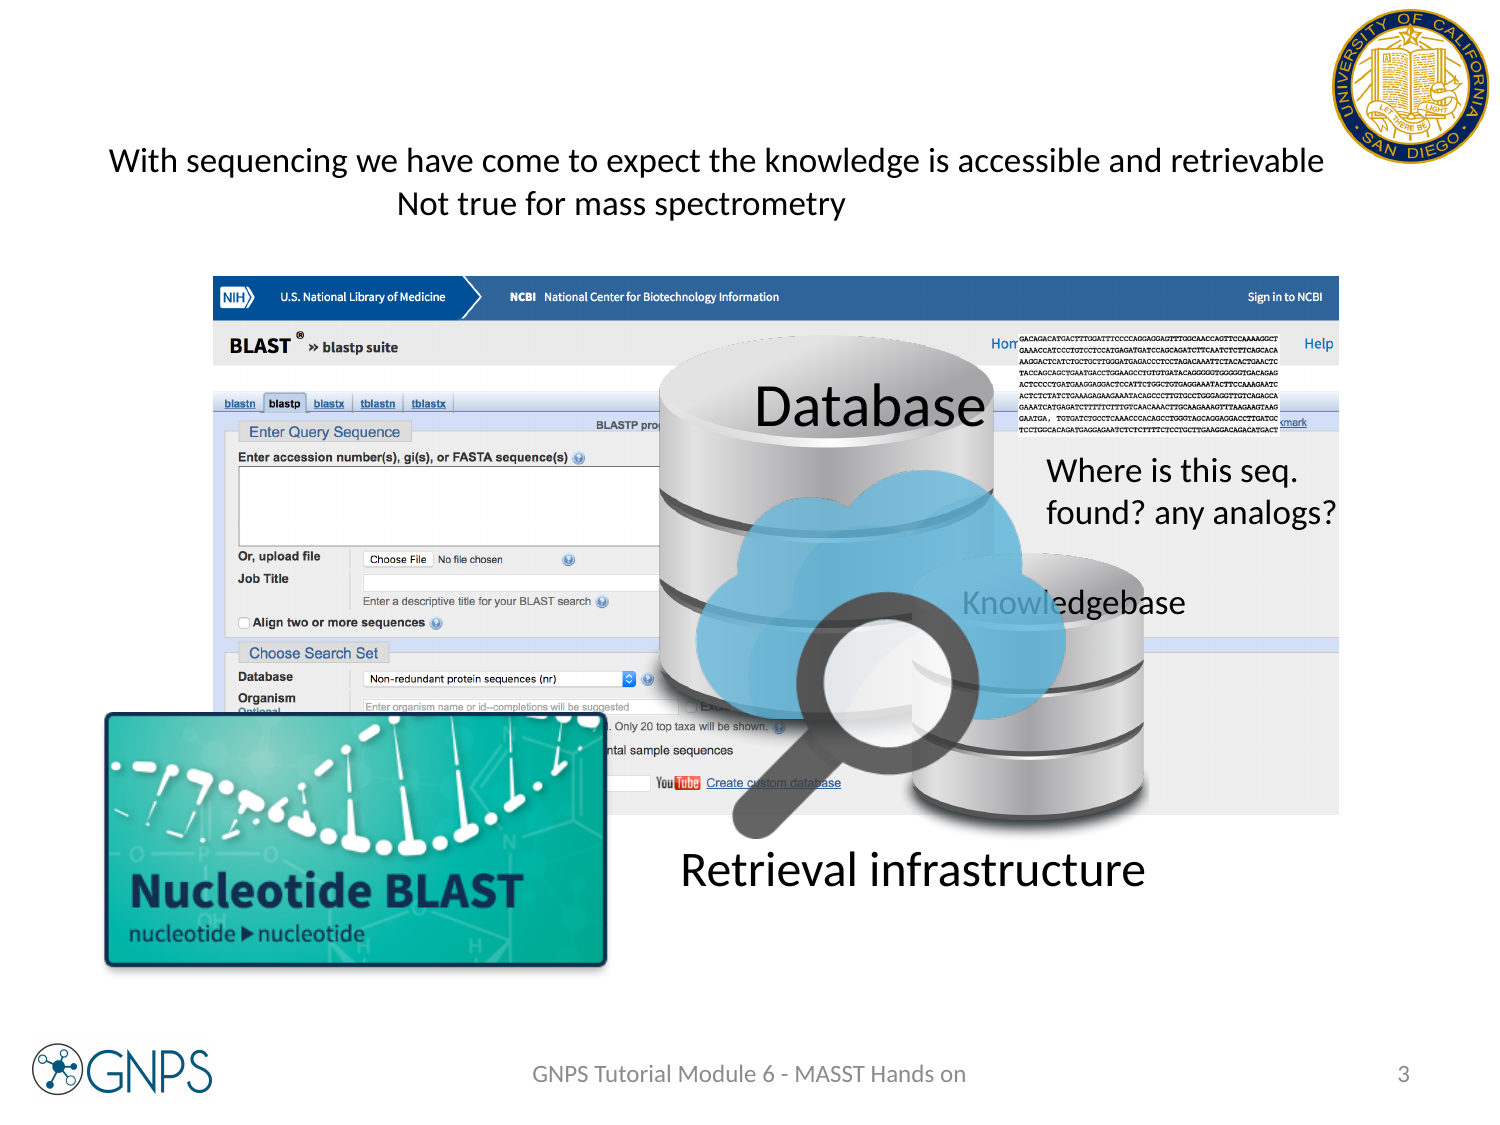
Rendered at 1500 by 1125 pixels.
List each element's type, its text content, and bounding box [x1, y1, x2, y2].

picture [1279, 7, 1500, 165]
footer GNPS Tutorial Module 6 - MASST Hands on [512, 1042, 988, 1103]
text_box With sequencing we have come to expect the knowledge is accessible and retrievable Not true for mass spectrometry [103, 132, 1332, 228]
text_box Retrieval infrastructure [676, 847, 1152, 901]
picture [99, 276, 1339, 980]
slide_number 3 [1074, 1042, 1425, 1103]
picture [31, 1038, 212, 1103]
